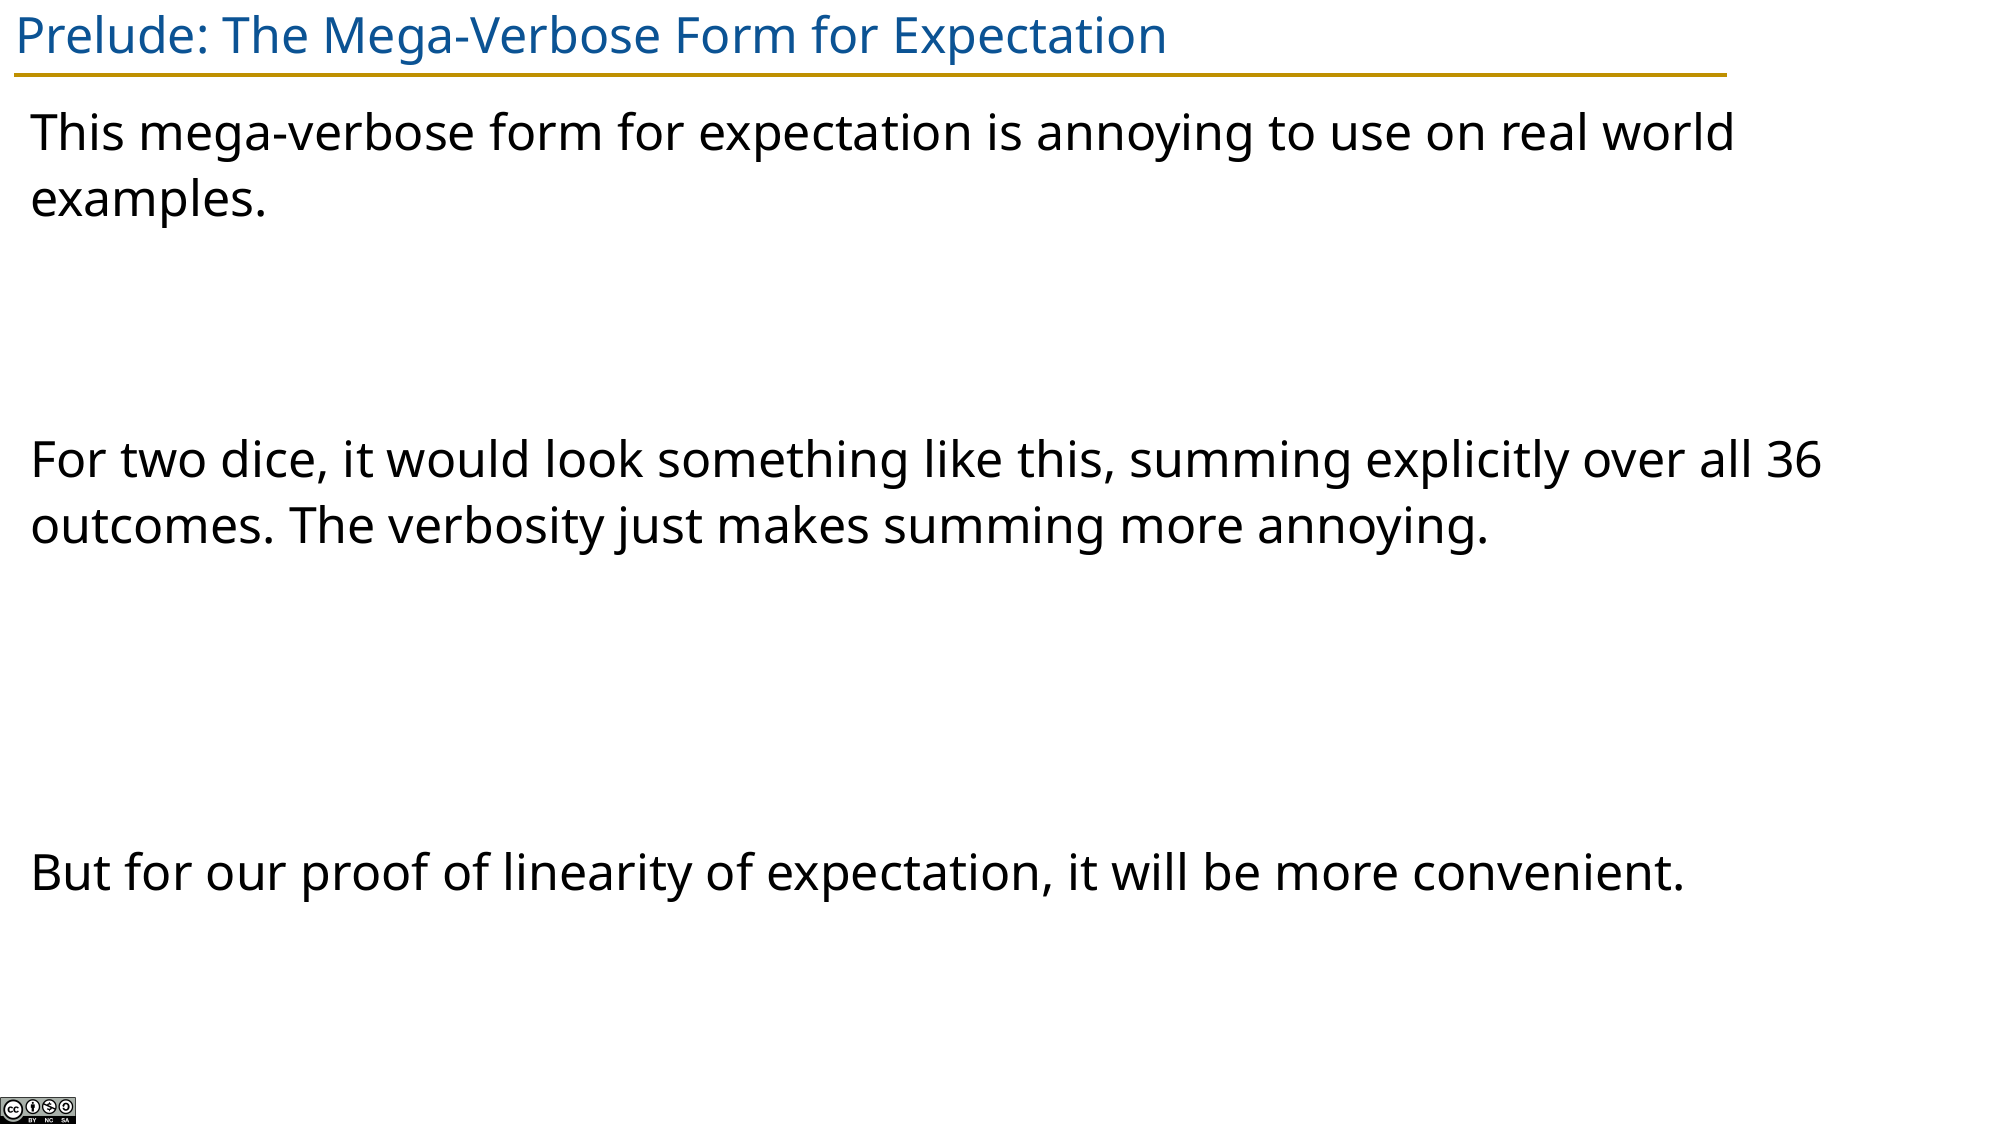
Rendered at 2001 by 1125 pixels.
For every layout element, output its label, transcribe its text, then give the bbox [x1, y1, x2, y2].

title Prelude: The Mega-Verbose Form for Expectation [0, 0, 1725, 75]
picture [0, 1097, 76, 1124]
